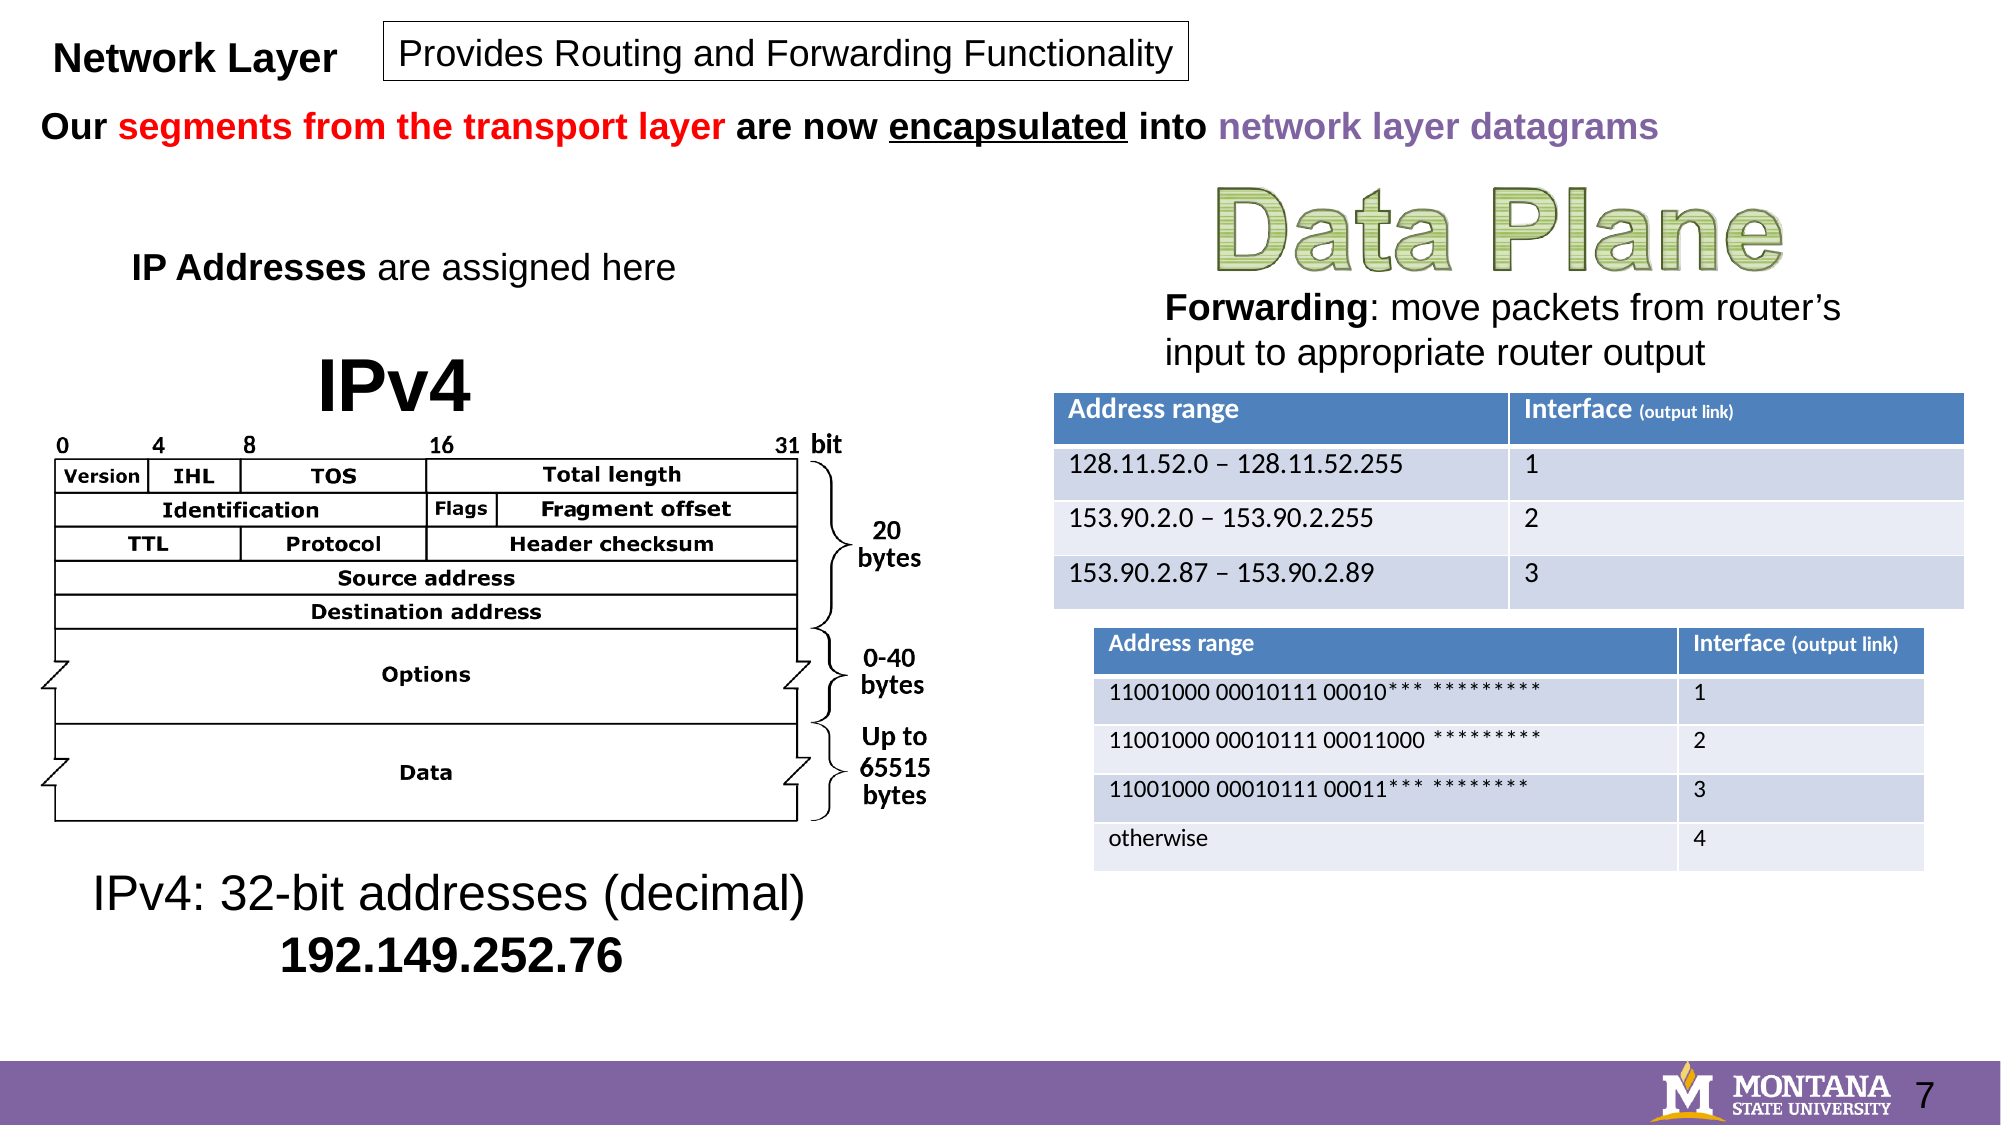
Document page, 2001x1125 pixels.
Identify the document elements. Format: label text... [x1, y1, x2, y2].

text_box Forwarding: move packets from router’s input to appropriate router output [1162, 281, 1856, 374]
table_header Interface (output link) [1510, 393, 1964, 444]
table_cell 3 [1679, 775, 1924, 822]
table_header Address range [1054, 393, 1508, 444]
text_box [1217, 187, 1783, 272]
title Network Layer [16, 16, 940, 220]
table_header Address range [1094, 628, 1677, 674]
table_cell 4 [1679, 824, 1924, 871]
text_box IPv4: 32-bit addresses (decimal) 192.149.252.76 [90, 858, 812, 1045]
table_cell 1 [1679, 679, 1924, 724]
table_cell 153.90.2.87 – 153.90.2.89 [1054, 556, 1508, 609]
slide_number 7 [1887, 1072, 1994, 1125]
table_cell 1 [1510, 449, 1964, 500]
table_cell 128.11.52.0 – 128.11.52.255 [1054, 449, 1508, 500]
table_cell 153.90.2.0 – 153.90.2.255 [1054, 502, 1508, 555]
table_cell otherwise [1094, 824, 1677, 871]
table_cell 3 [1510, 556, 1964, 609]
picture [1650, 1060, 1891, 1122]
table_cell 11001000 00010111 00011000 ********* [1094, 726, 1677, 773]
text_box IPv4 [302, 328, 540, 432]
text_box Provides Routing and Forwarding Functionality [383, 21, 1189, 81]
table_cell 2 [1510, 502, 1964, 555]
table_header Interface (output link) [1679, 628, 1924, 674]
table_cell 11001000 00010111 00010*** ********* [1094, 679, 1677, 724]
table_cell 2 [1679, 726, 1924, 773]
text_box IP Addresses are assigned here [116, 235, 692, 296]
table_cell 11001000 00010111 00011*** ******** [1094, 775, 1677, 822]
text_box Our segments from the transport layer are now encapsulated into network layer datagrams [25, 94, 1675, 154]
picture [39, 433, 930, 822]
